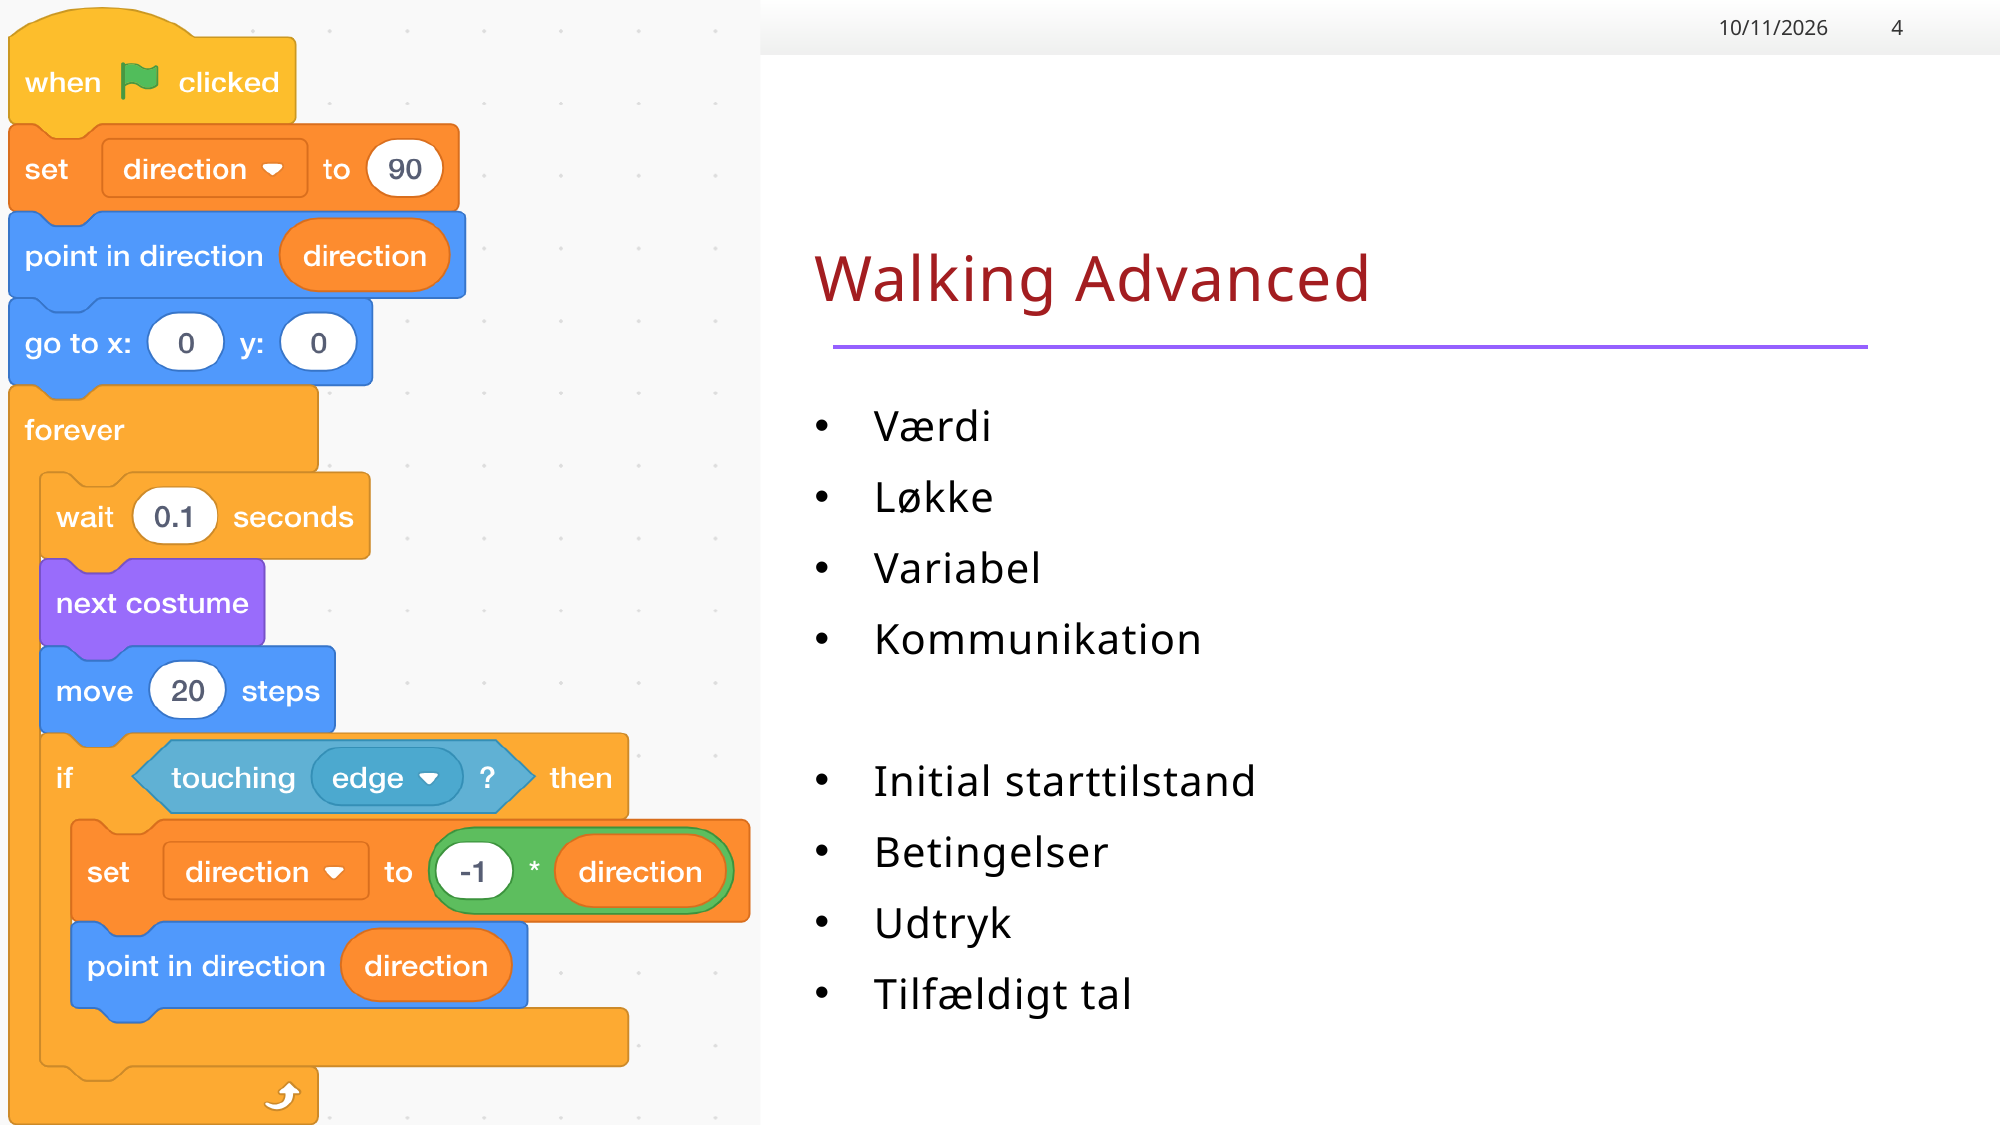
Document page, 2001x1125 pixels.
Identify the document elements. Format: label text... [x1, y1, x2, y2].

slide_number 4 [1840, 14, 1904, 43]
picture [0, 0, 761, 1125]
text_box Værdi Løkke Variabel Kommunikation Initial starttilstand Betingelser Udtryk Tilfældigt tal [814, 399, 1895, 1021]
text_box Walking Advanced [814, 103, 1895, 315]
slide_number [1694, 14, 1829, 43]
